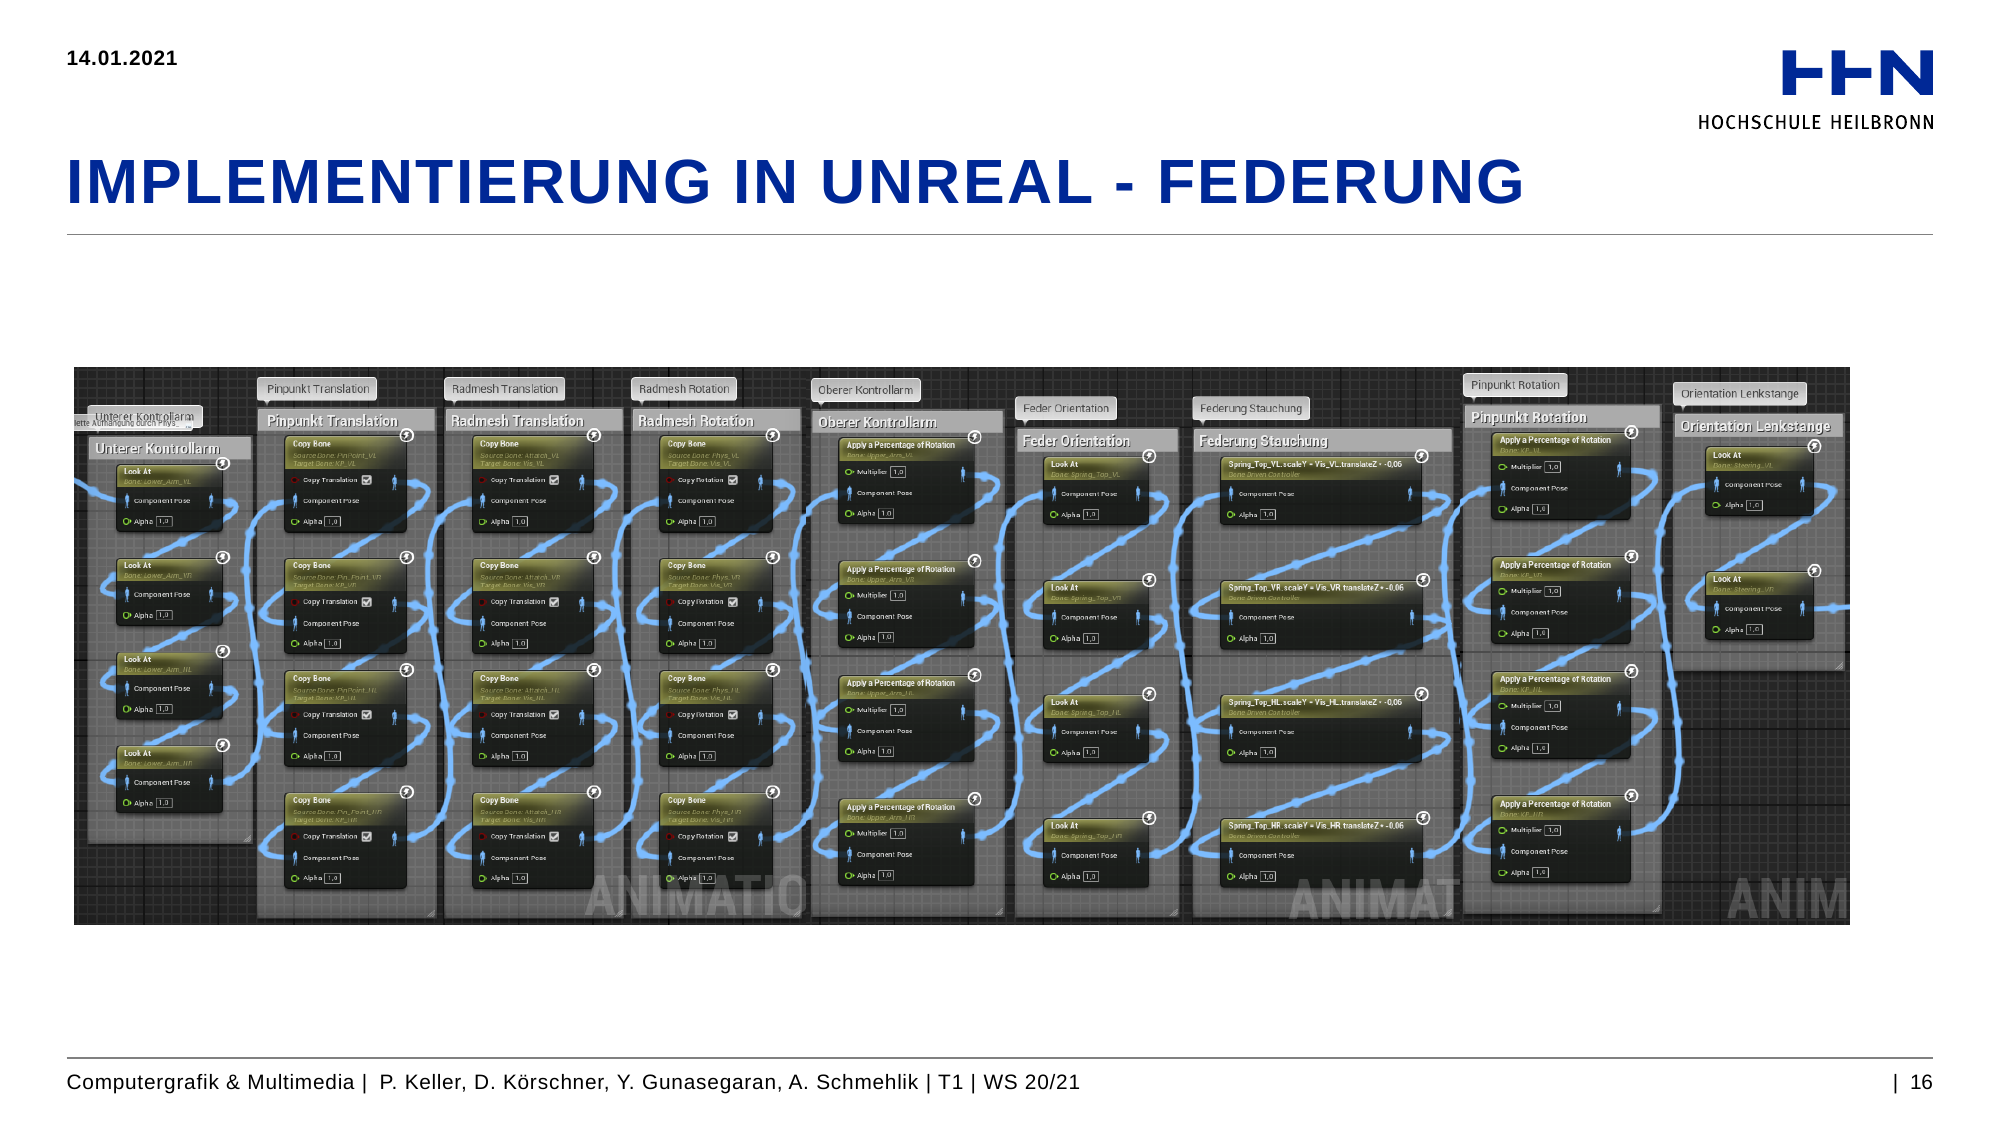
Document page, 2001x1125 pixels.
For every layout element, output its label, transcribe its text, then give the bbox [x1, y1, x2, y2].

title Implementierung In Unreal - Federung [66, 147, 1933, 217]
slide_number | 16 [1621, 1068, 1933, 1105]
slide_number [66, 45, 1277, 81]
footer Computergrafik & Multimedia | P. Keller, D. Körschner, Y. Gunasegaran, A. Schmehlik | T1 | WS 20/21 [66, 1068, 1277, 1105]
picture [74, 367, 1850, 925]
